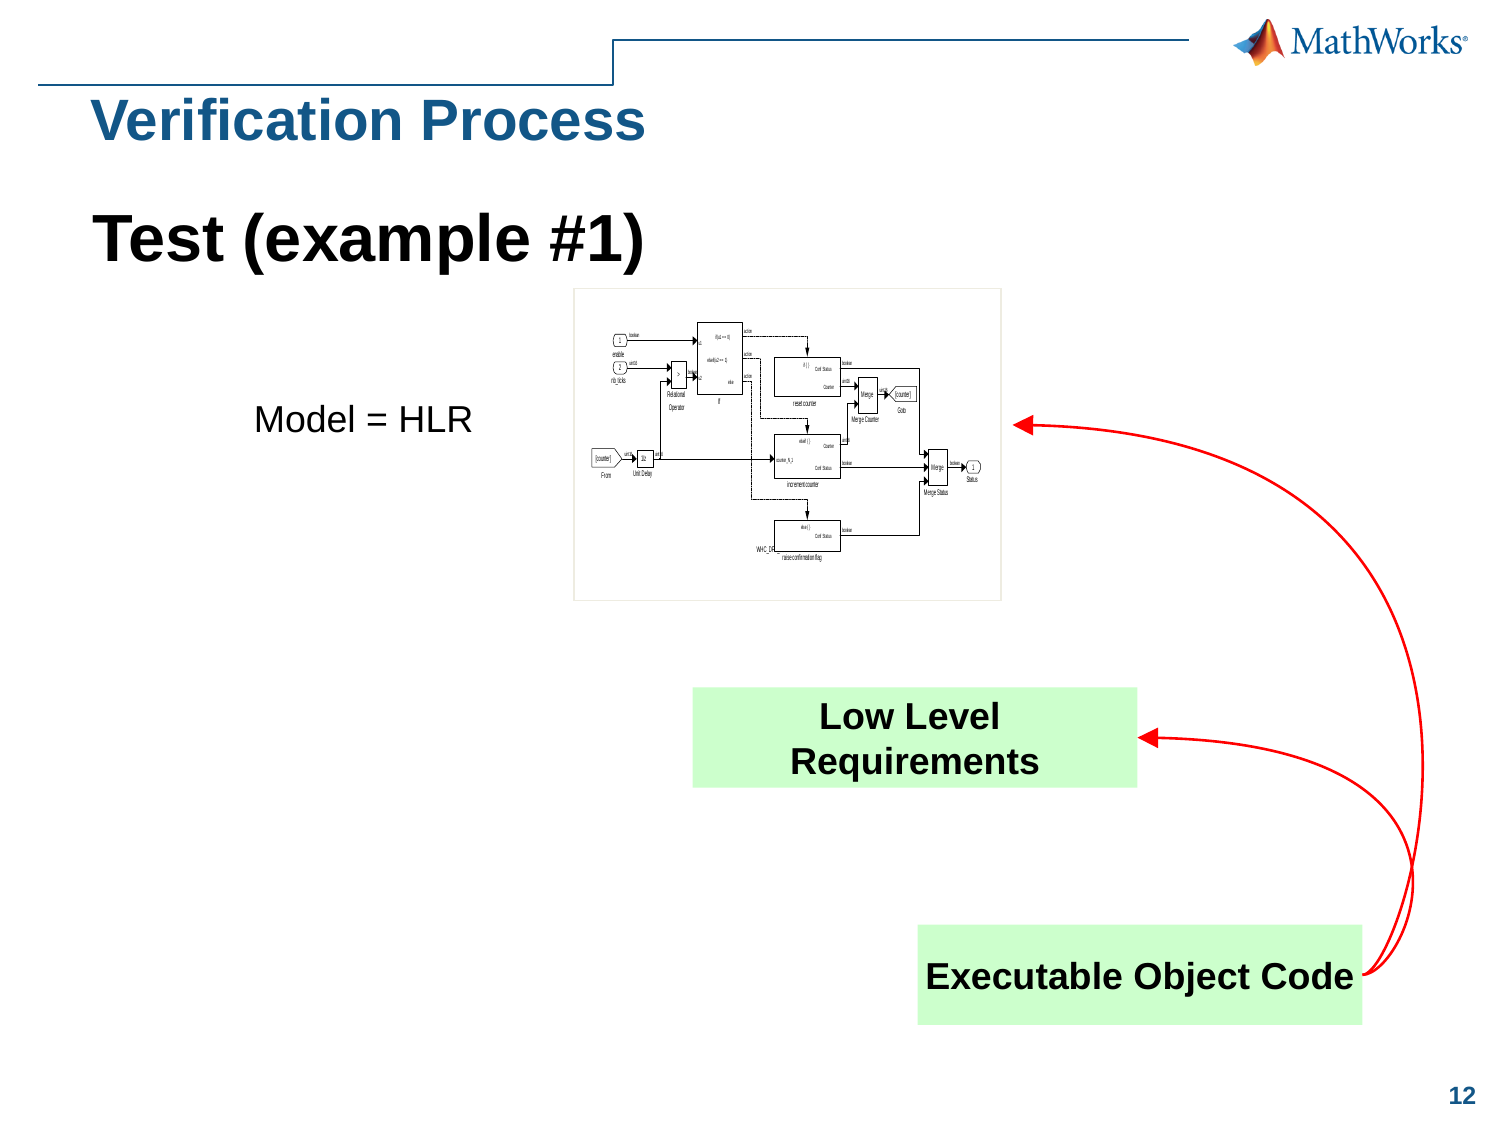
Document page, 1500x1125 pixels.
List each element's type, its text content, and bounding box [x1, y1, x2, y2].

picture [1226, 7, 1483, 78]
title Verification Process [75, 75, 1400, 238]
text_box Executable Object Code [917, 924, 1363, 1025]
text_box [1012, 424, 1363, 976]
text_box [1137, 737, 1363, 976]
text_box Test (example #1) [77, 187, 662, 283]
text_box Model = HLR [239, 387, 489, 448]
text_box Low Level Requirements [692, 687, 1007, 788]
picture [574, 289, 1001, 601]
